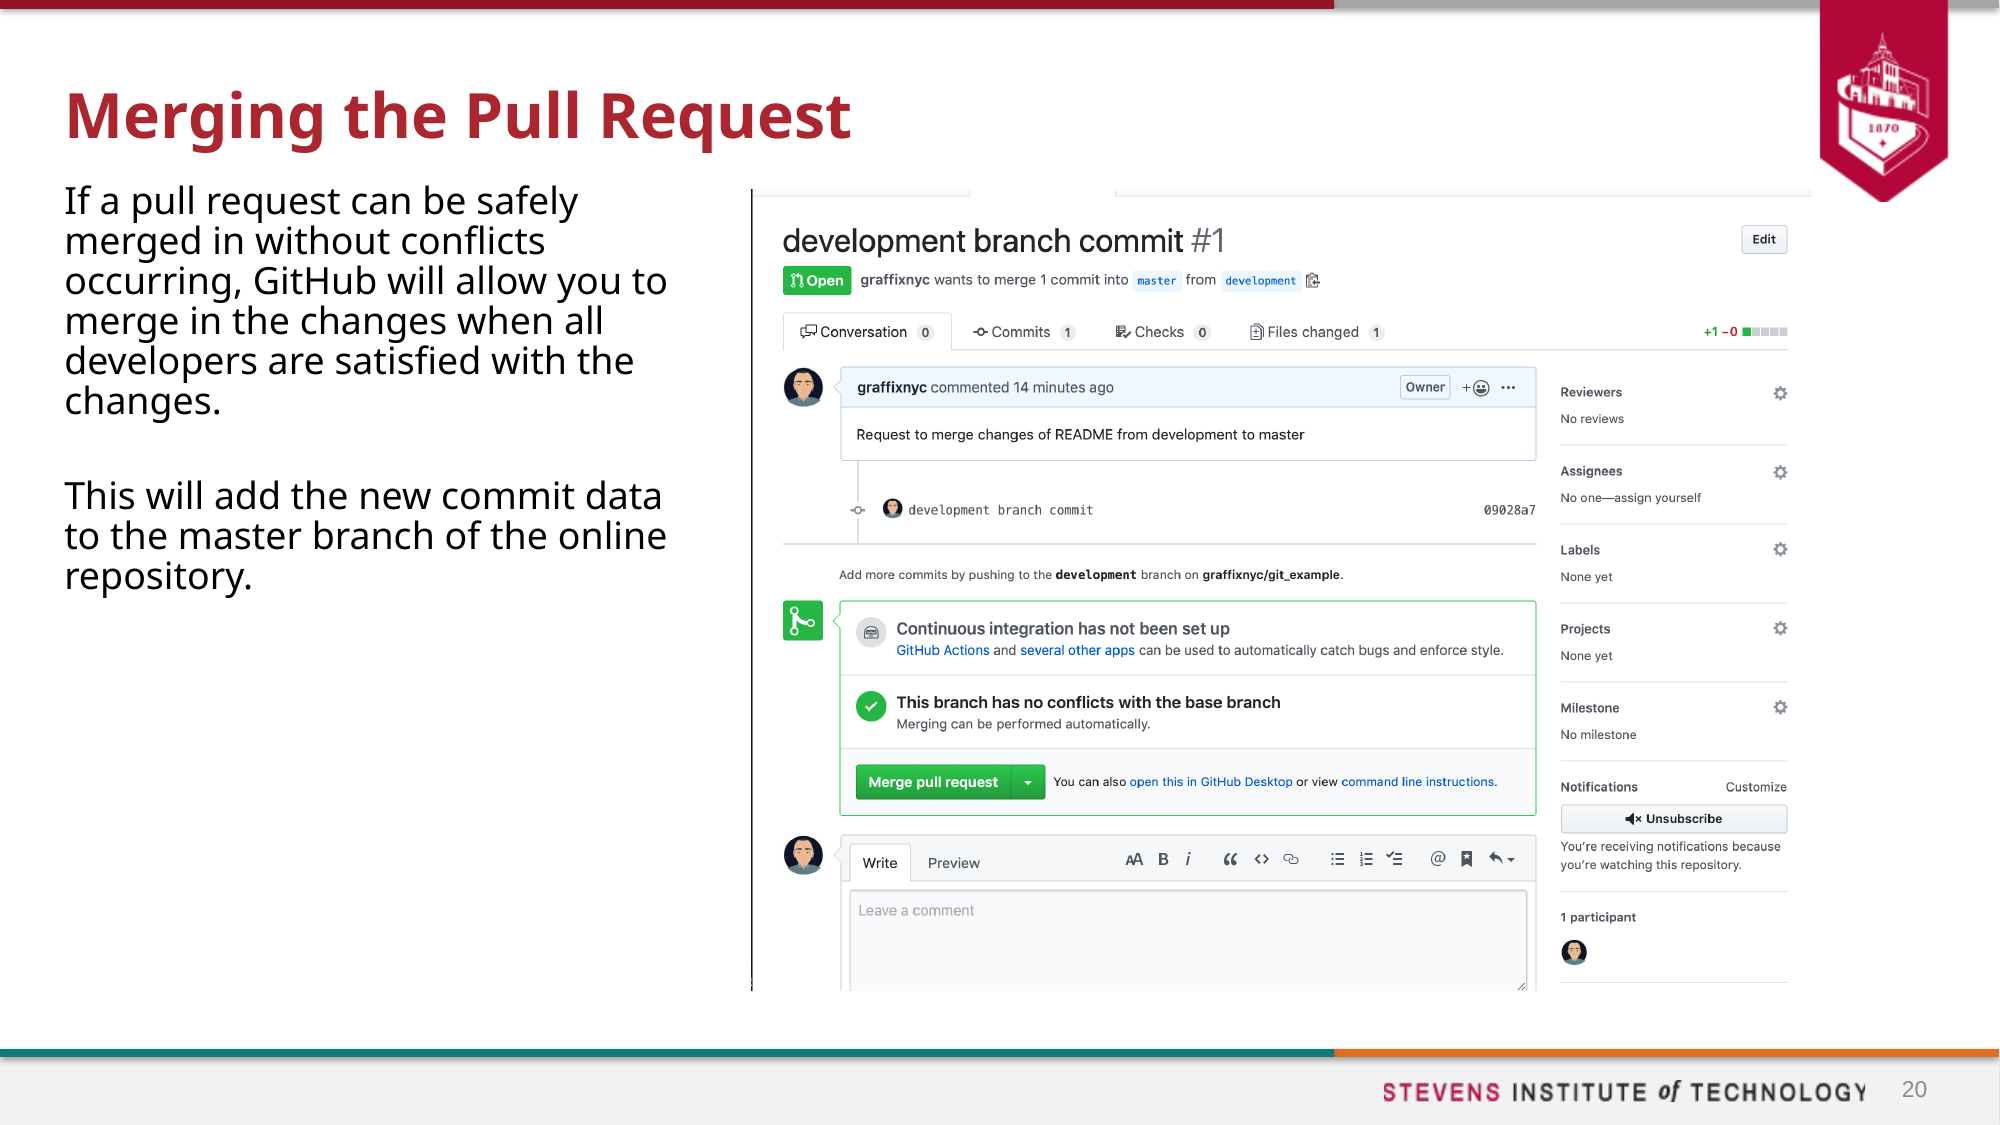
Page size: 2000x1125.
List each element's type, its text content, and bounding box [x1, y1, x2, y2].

list If a pull request can be safely merged in without conflicts occurring, GitHub will allow you to merge in the changes when all developers are satisfied with the changes. This will add the new commit data to the master branch of the online repository. [49, 175, 719, 506]
slide_number 20 [1862, 1057, 1967, 1118]
picture [751, 189, 1812, 991]
title Merging the Pull Request [49, 68, 1647, 157]
